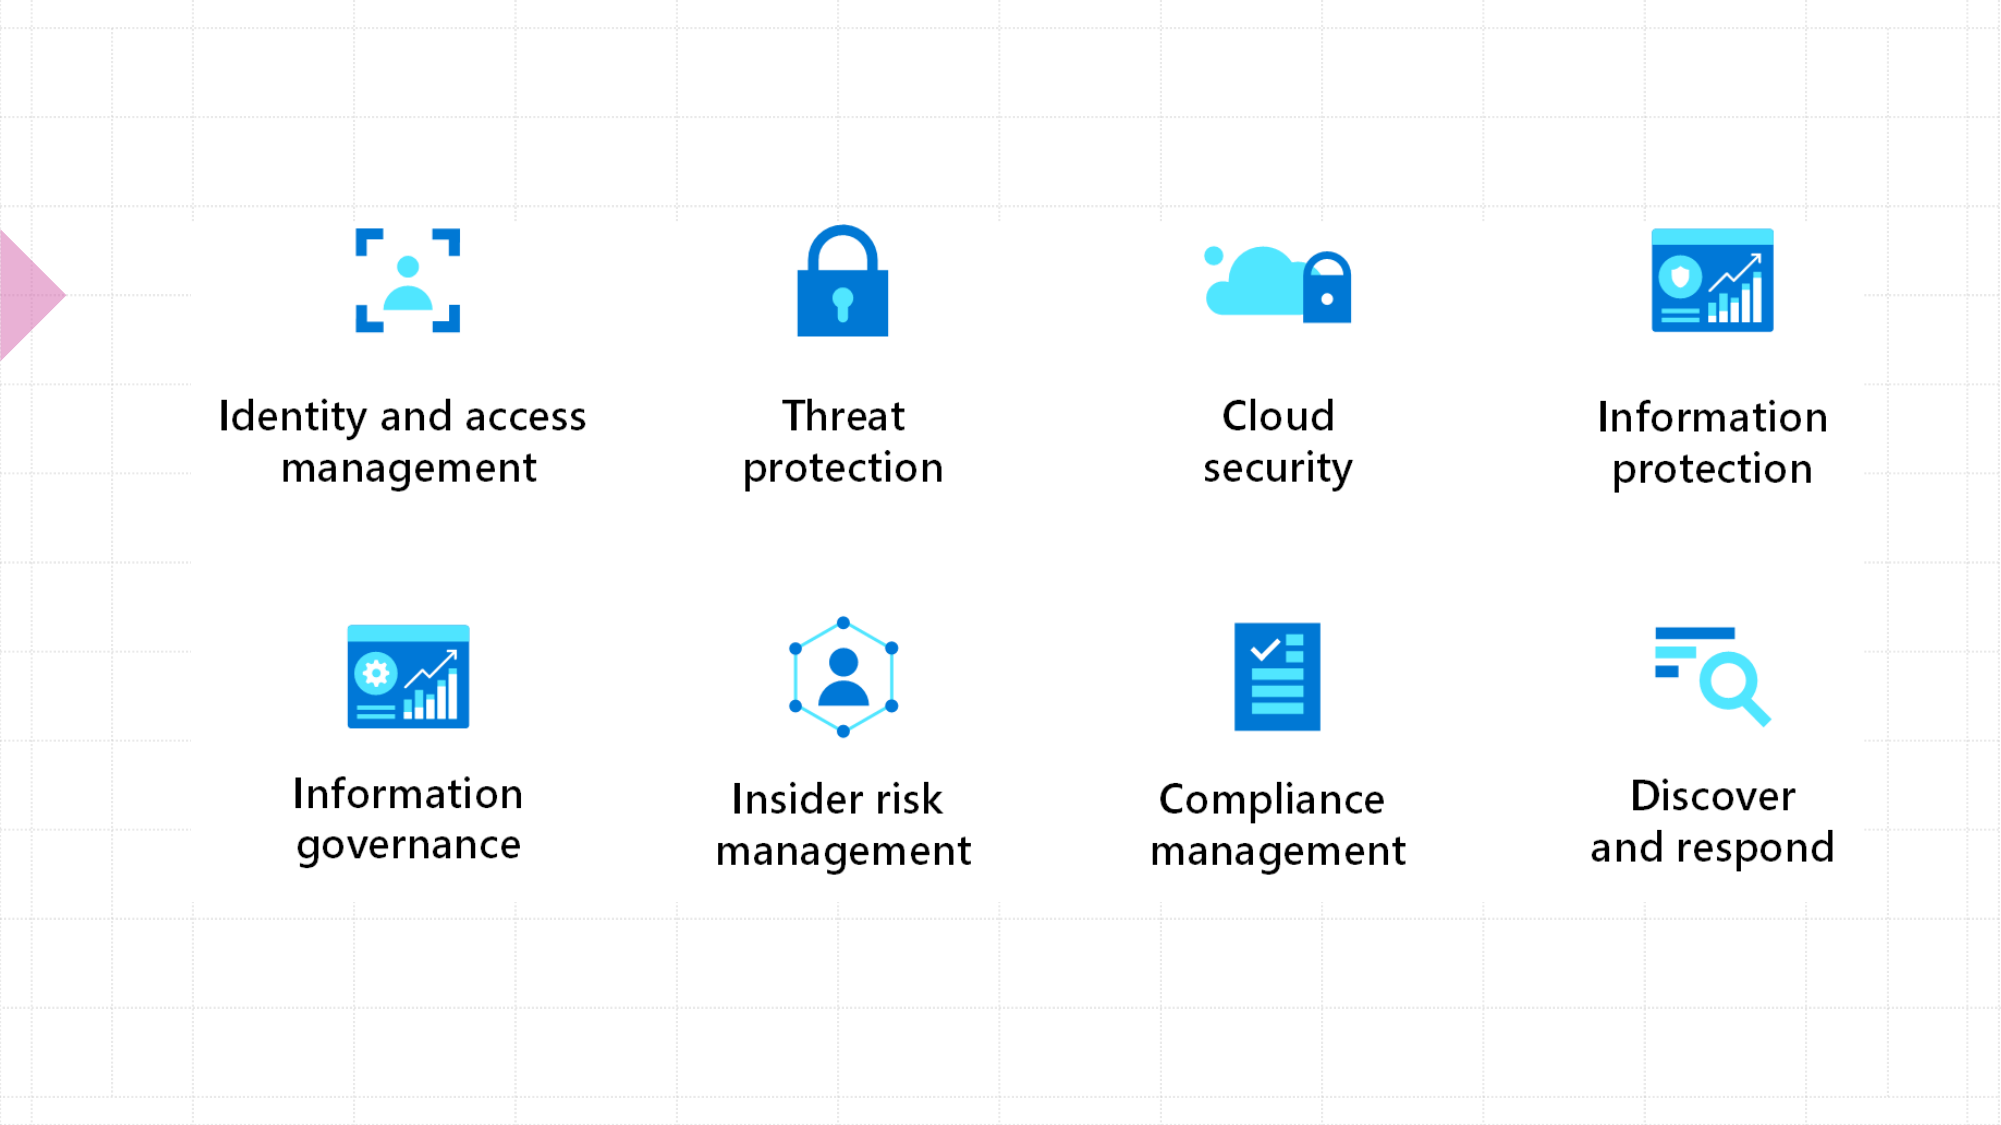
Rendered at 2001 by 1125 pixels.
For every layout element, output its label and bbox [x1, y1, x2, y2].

picture [191, 223, 1863, 902]
